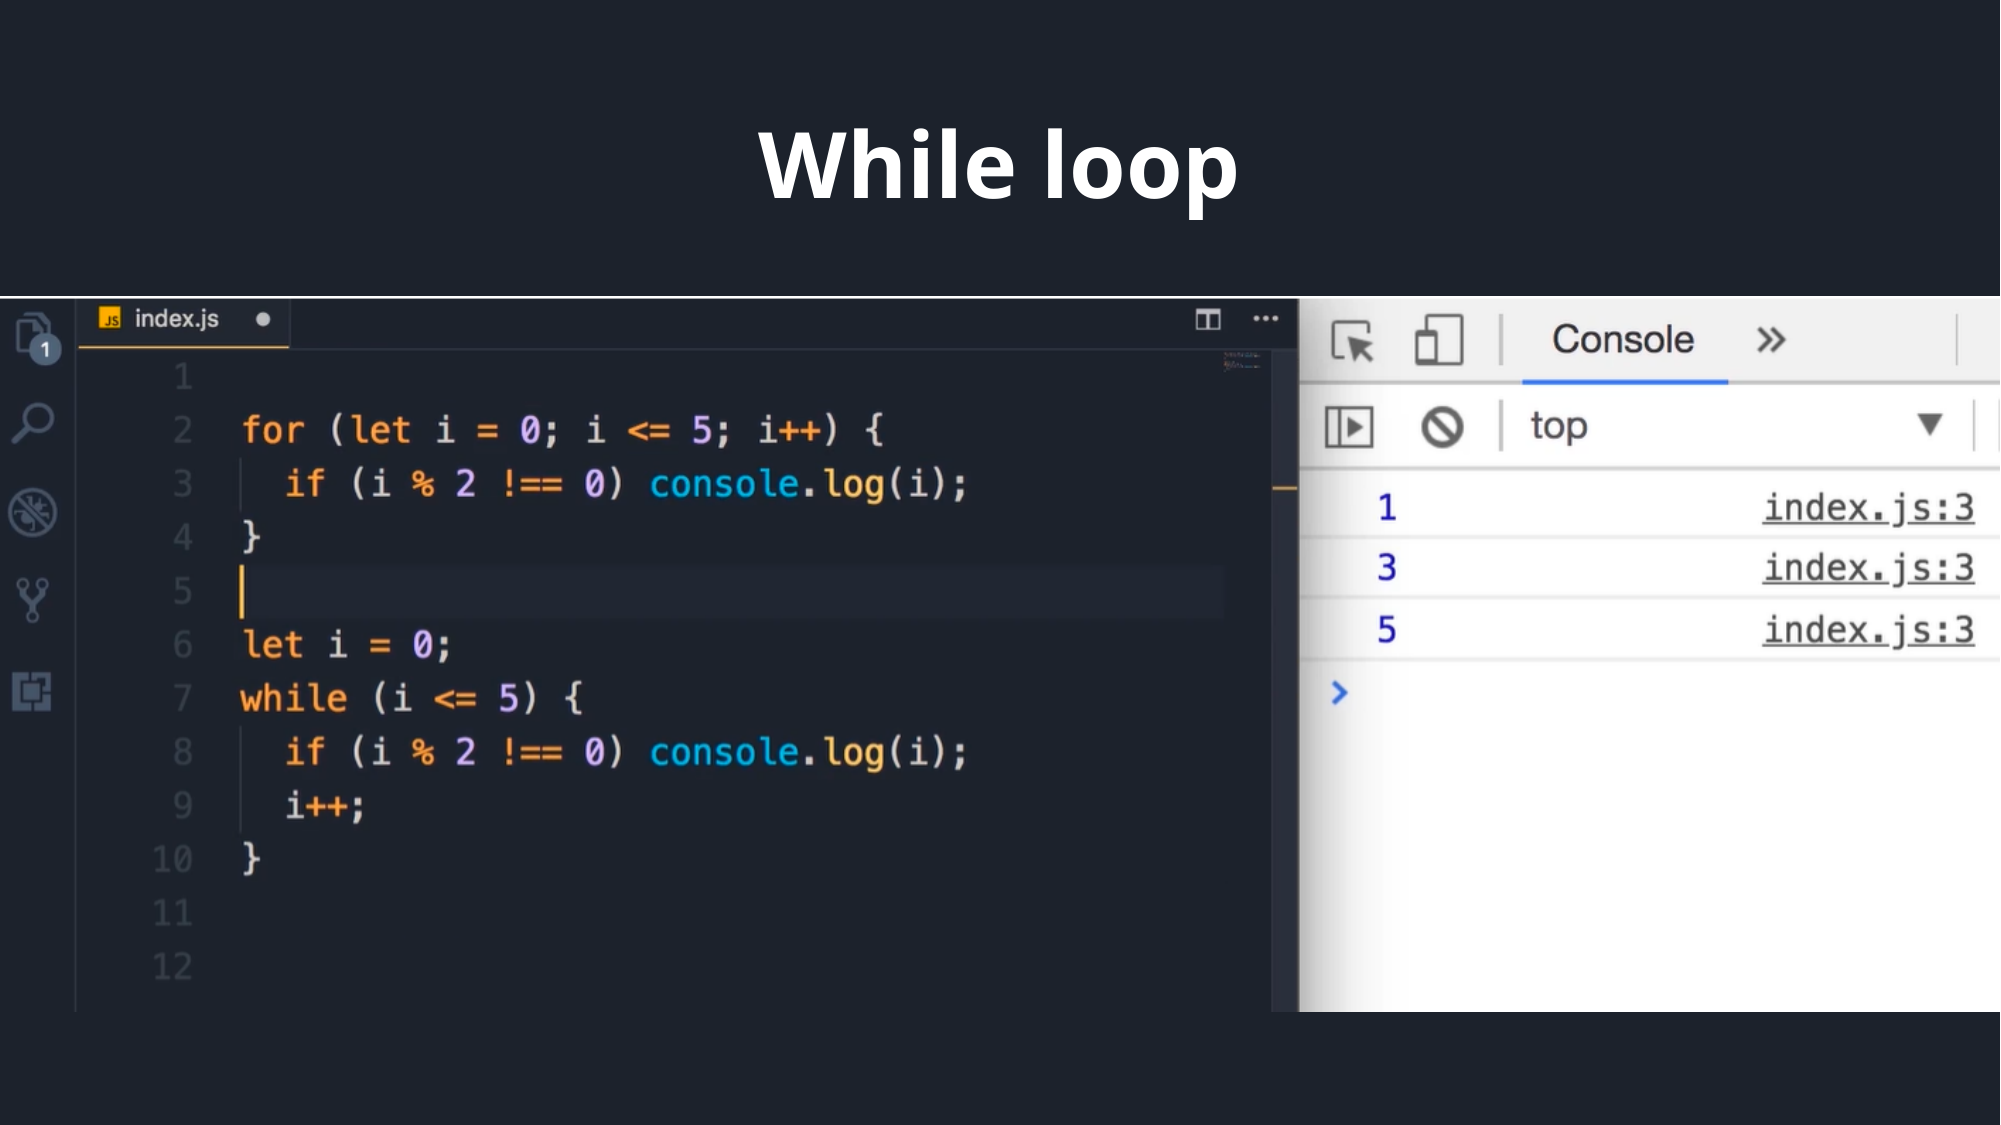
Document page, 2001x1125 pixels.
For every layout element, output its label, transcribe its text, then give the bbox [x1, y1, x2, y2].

picture [0, 296, 2000, 1012]
title While loop [137, 59, 1863, 278]
